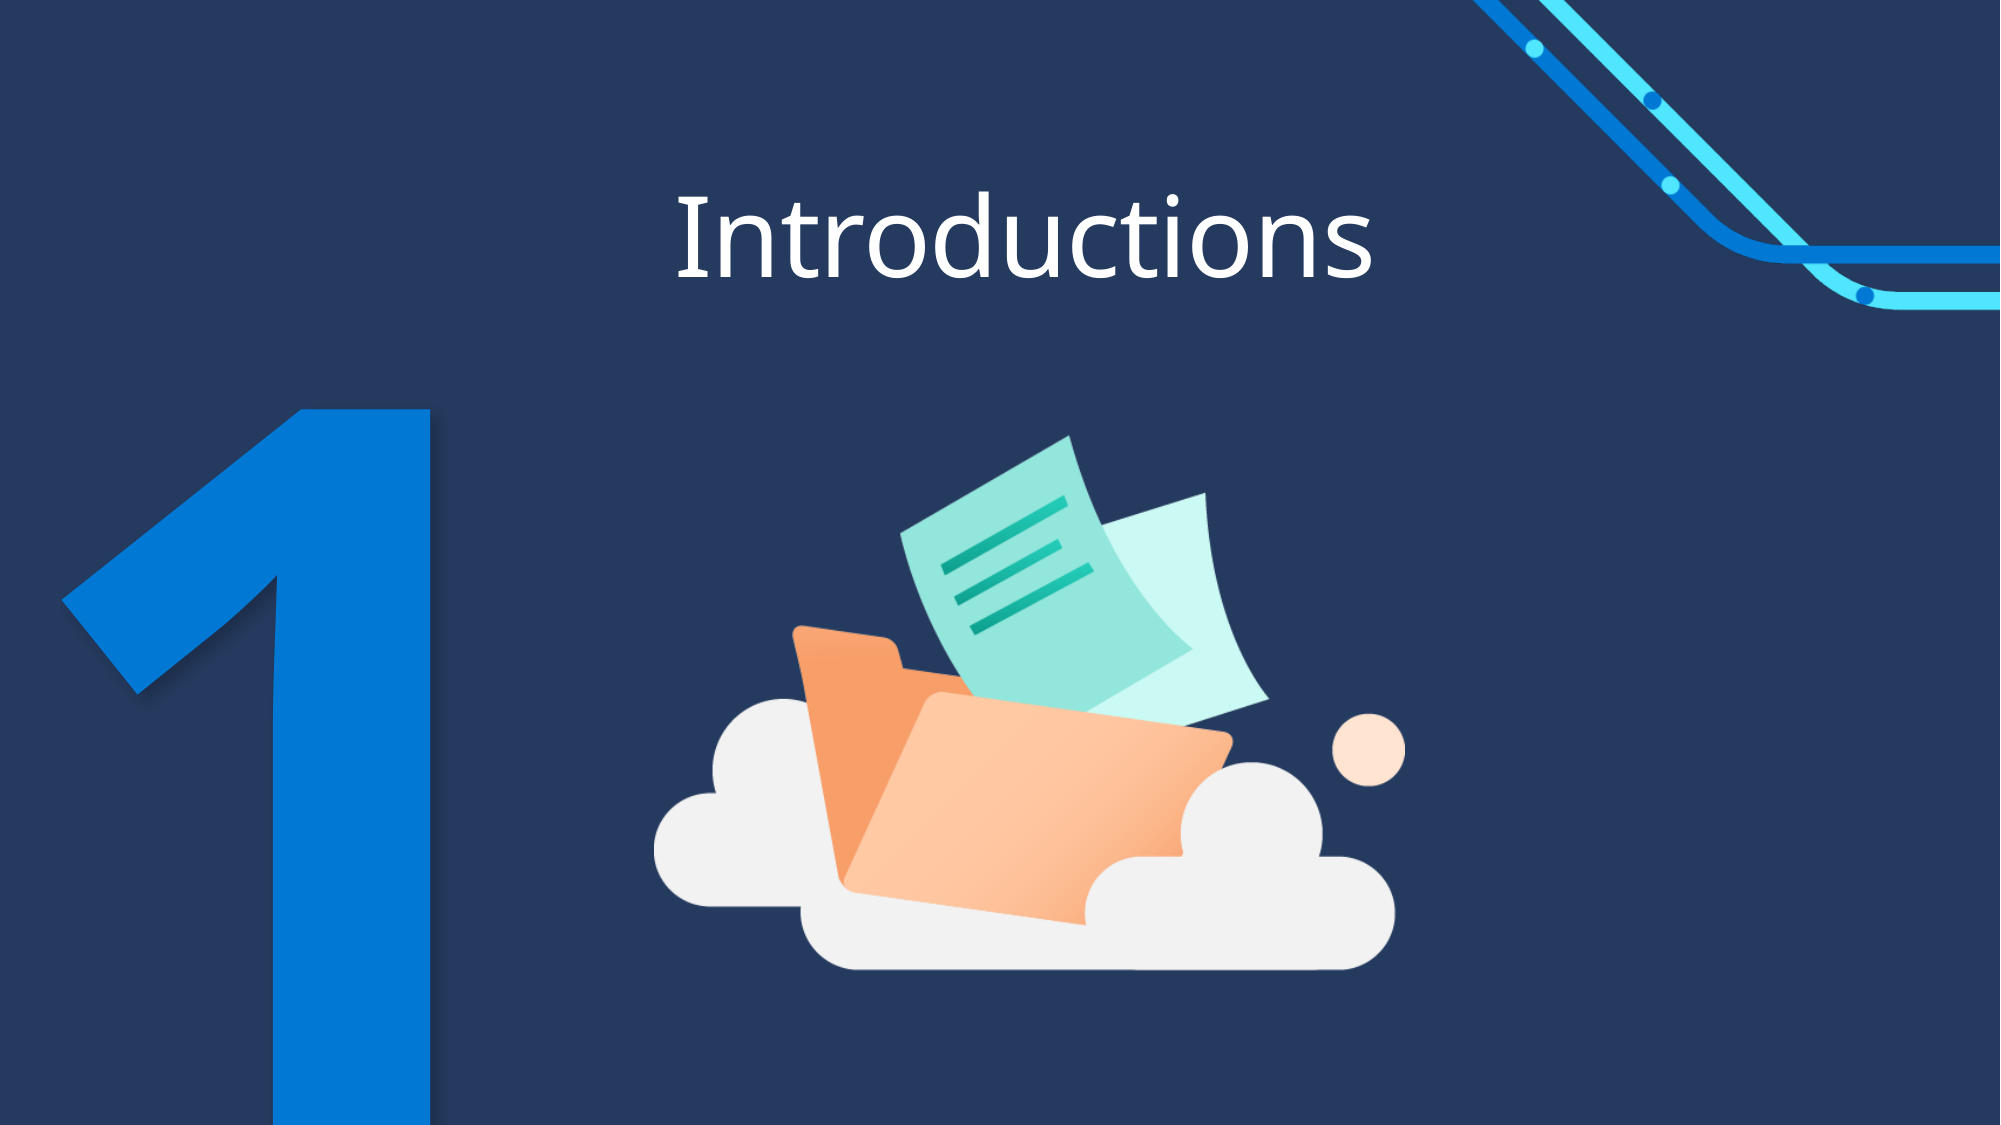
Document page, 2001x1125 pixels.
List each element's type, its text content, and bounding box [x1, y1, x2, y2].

picture [654, 355, 1405, 1106]
title Introductions [674, 180, 1419, 298]
picture [1419, 0, 2000, 339]
